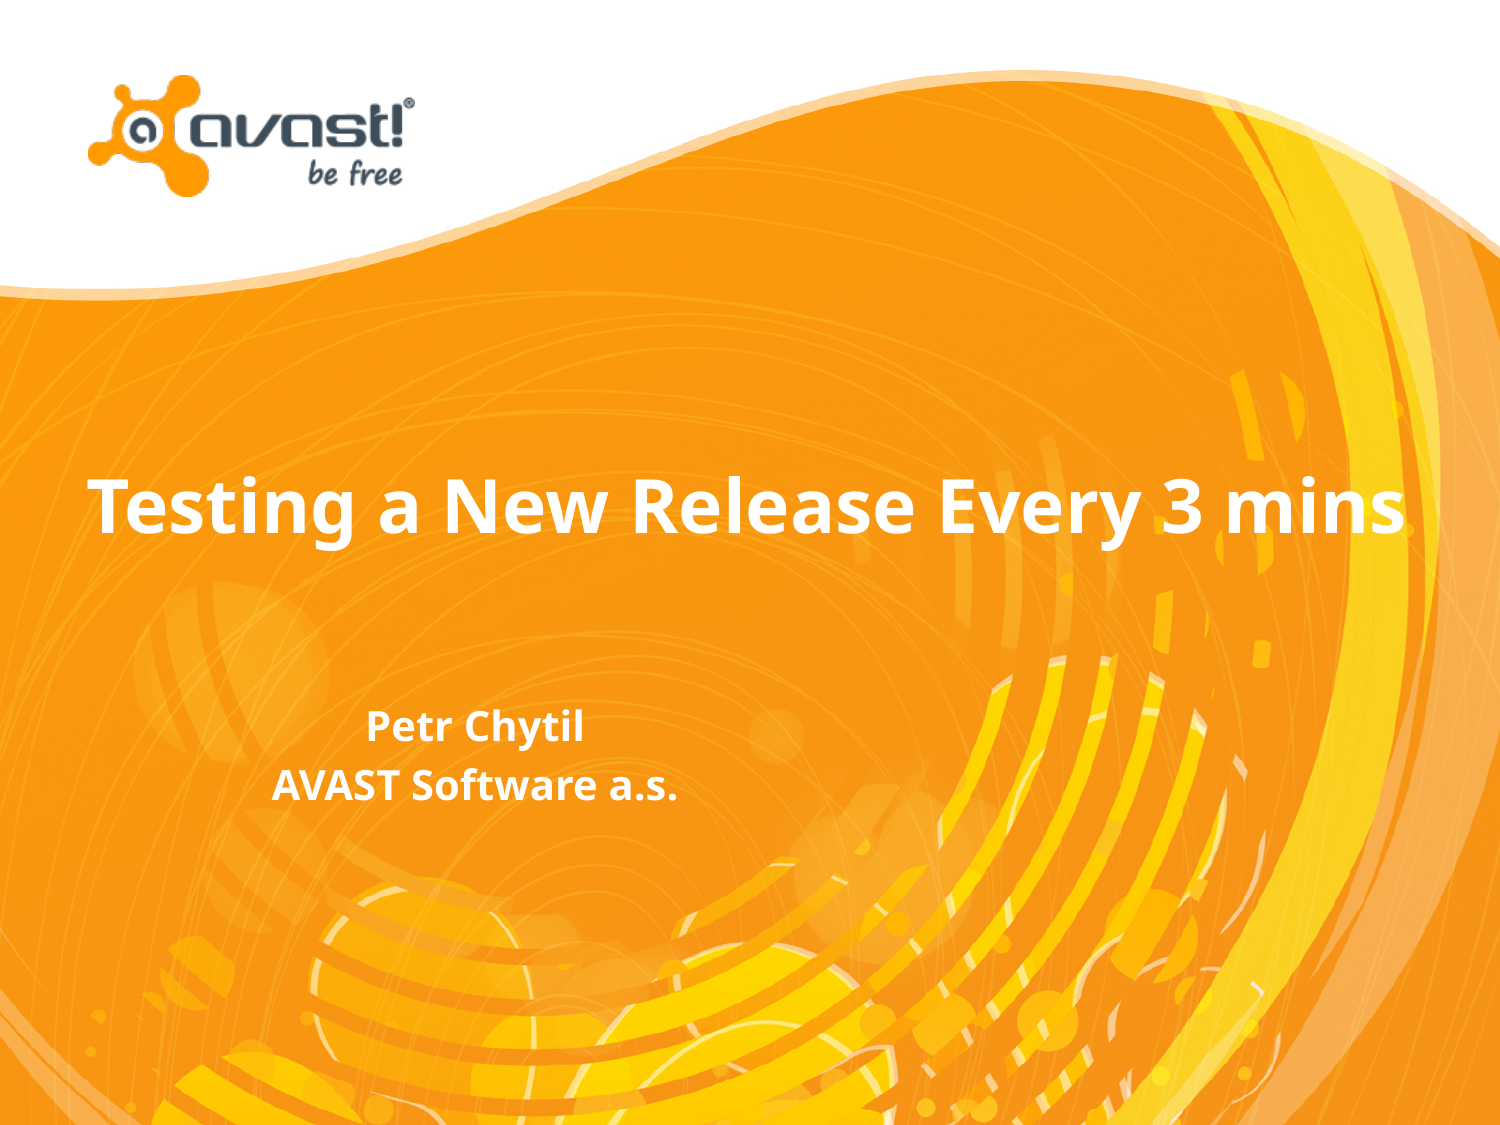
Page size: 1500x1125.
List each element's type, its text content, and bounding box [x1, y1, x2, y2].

title Testing a New Release Every 3 mins [71, 374, 1436, 634]
picture [0, 0, 1500, 1125]
subtitle Petr Chytil AVAST Software a.s. [88, 692, 862, 858]
